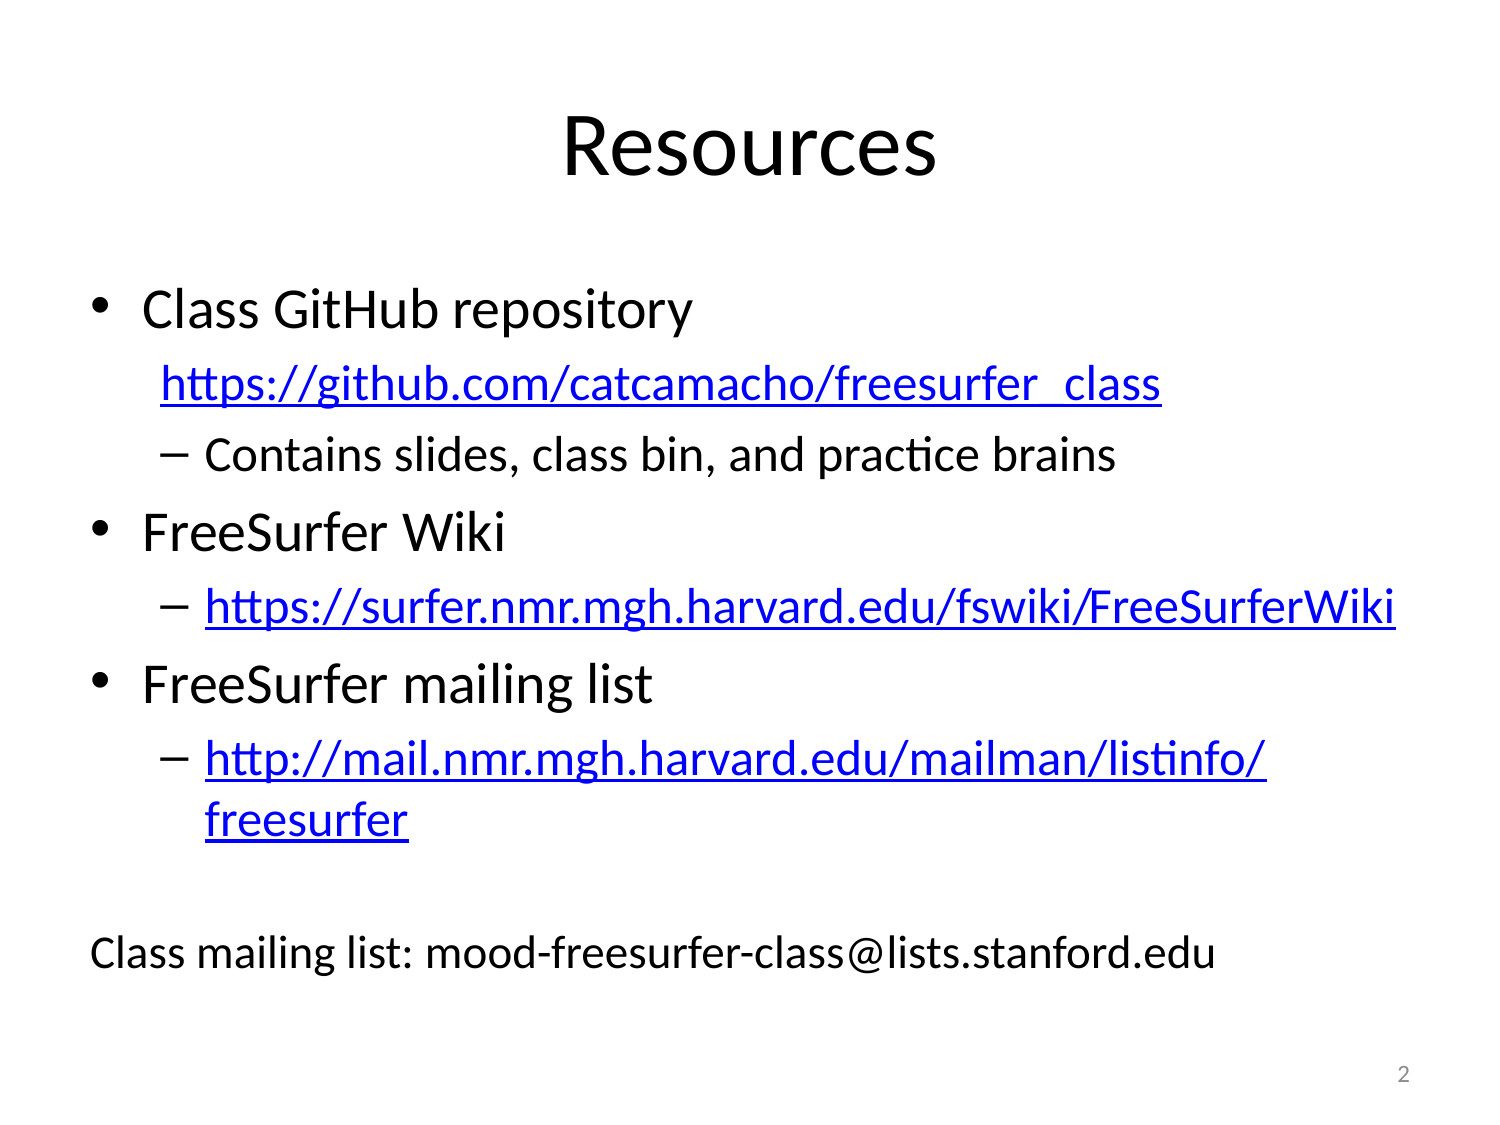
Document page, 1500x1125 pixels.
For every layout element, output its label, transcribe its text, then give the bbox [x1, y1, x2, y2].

slide_number 2 [1074, 1042, 1425, 1103]
list Class GitHub repository https://github.com/catcamacho/freesurfer_class Contains slides, class bin, and practice brains FreeSurfer Wiki https://surfer.nmr.mgh.harvard.edu/fswiki/FreeSurferWiki FreeSurfer mailing list http://mail.nmr.mgh.harvard.edu/mailman/listinfo/freesurfer Class mailing list: mood-freesurfer-class@lists.stanford.edu [75, 262, 1425, 1005]
title Resources [75, 45, 1425, 233]
